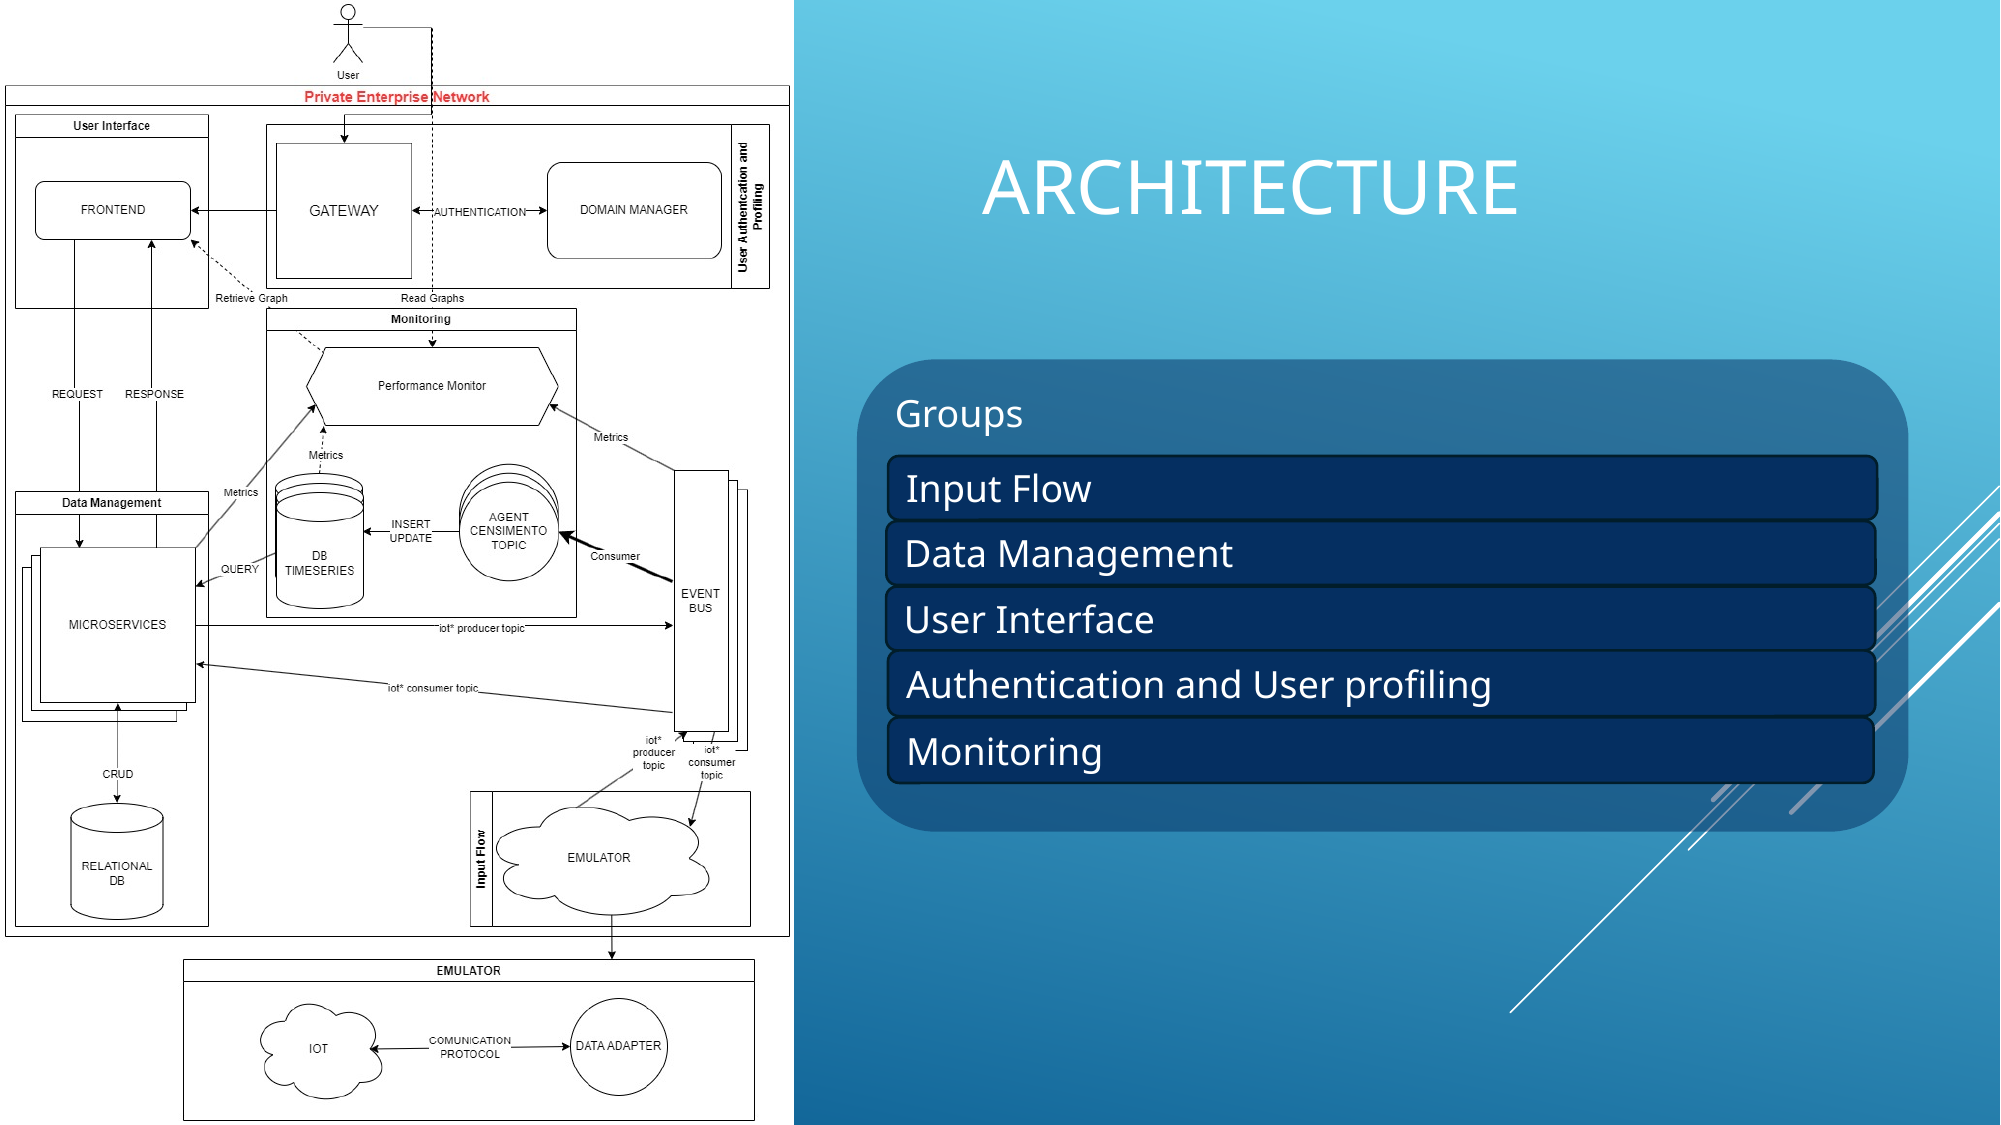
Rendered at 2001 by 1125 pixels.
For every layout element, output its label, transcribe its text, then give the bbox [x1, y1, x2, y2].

text_box Data Management [885, 519, 1877, 586]
title architecture [967, 61, 1867, 309]
picture [0, 0, 794, 1125]
text_box User Interface [884, 585, 1877, 651]
text_box Input Flow [886, 454, 1879, 521]
text_box Groups [856, 359, 1909, 832]
text_box Monitoring [886, 715, 1875, 785]
text_box Authentication and User profiling [886, 649, 1877, 717]
